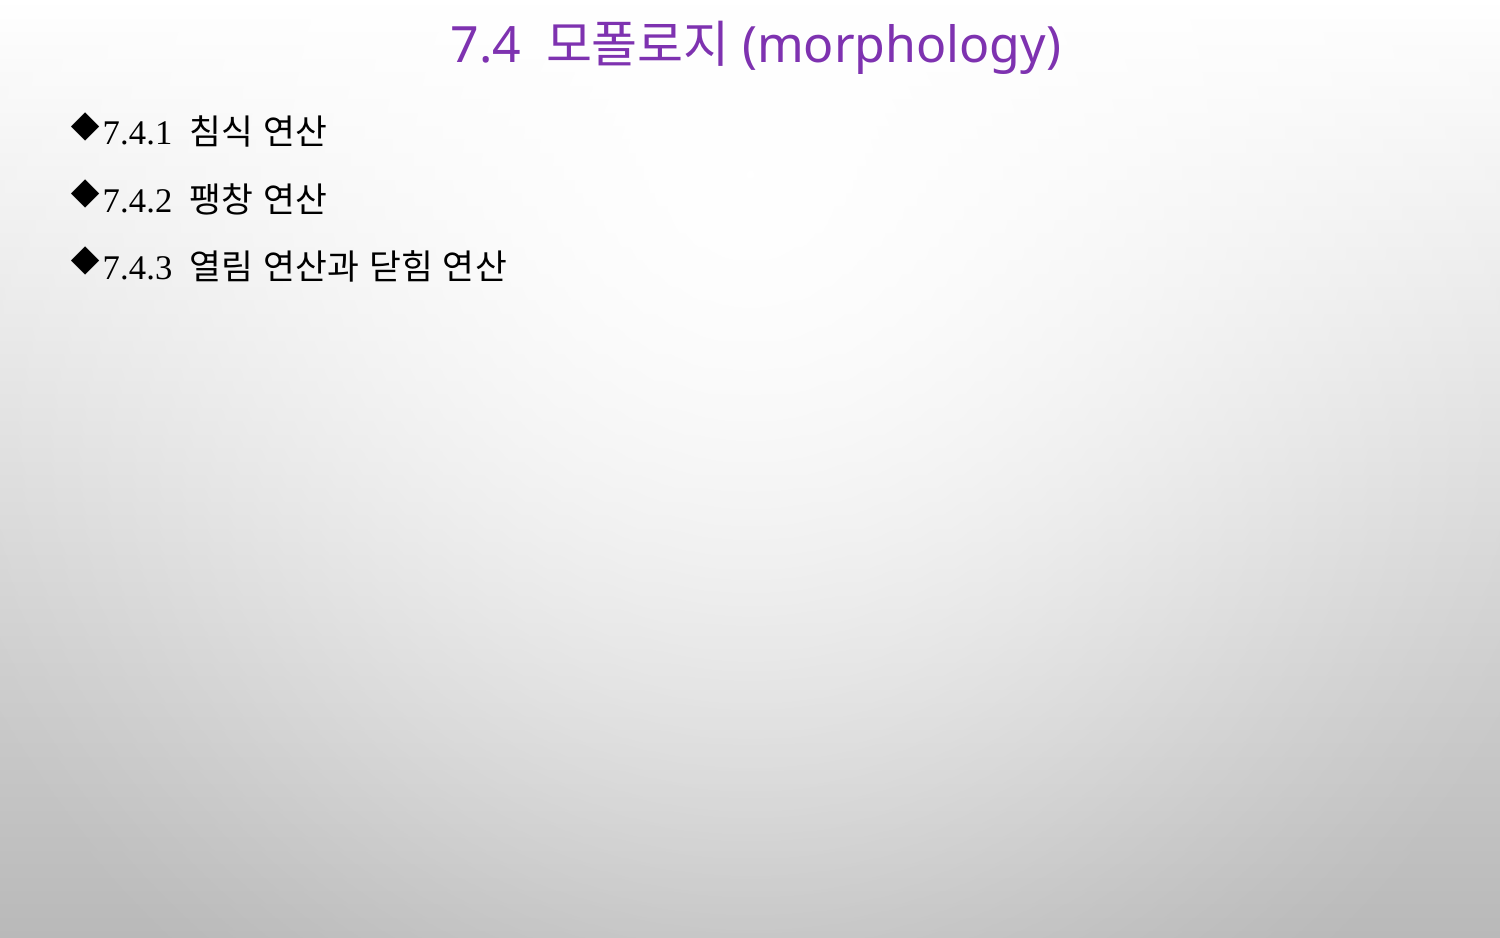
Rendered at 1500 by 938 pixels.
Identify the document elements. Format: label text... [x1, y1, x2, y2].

list 7.4.1 침식 연산 7.4.2 팽창 연산 7.4.3 열림 연산과 닫힘 연산 [53, 94, 1459, 918]
picture [0, 0, 1500, 938]
title 7.4 모폴로지(morphology) [53, 3, 1459, 89]
